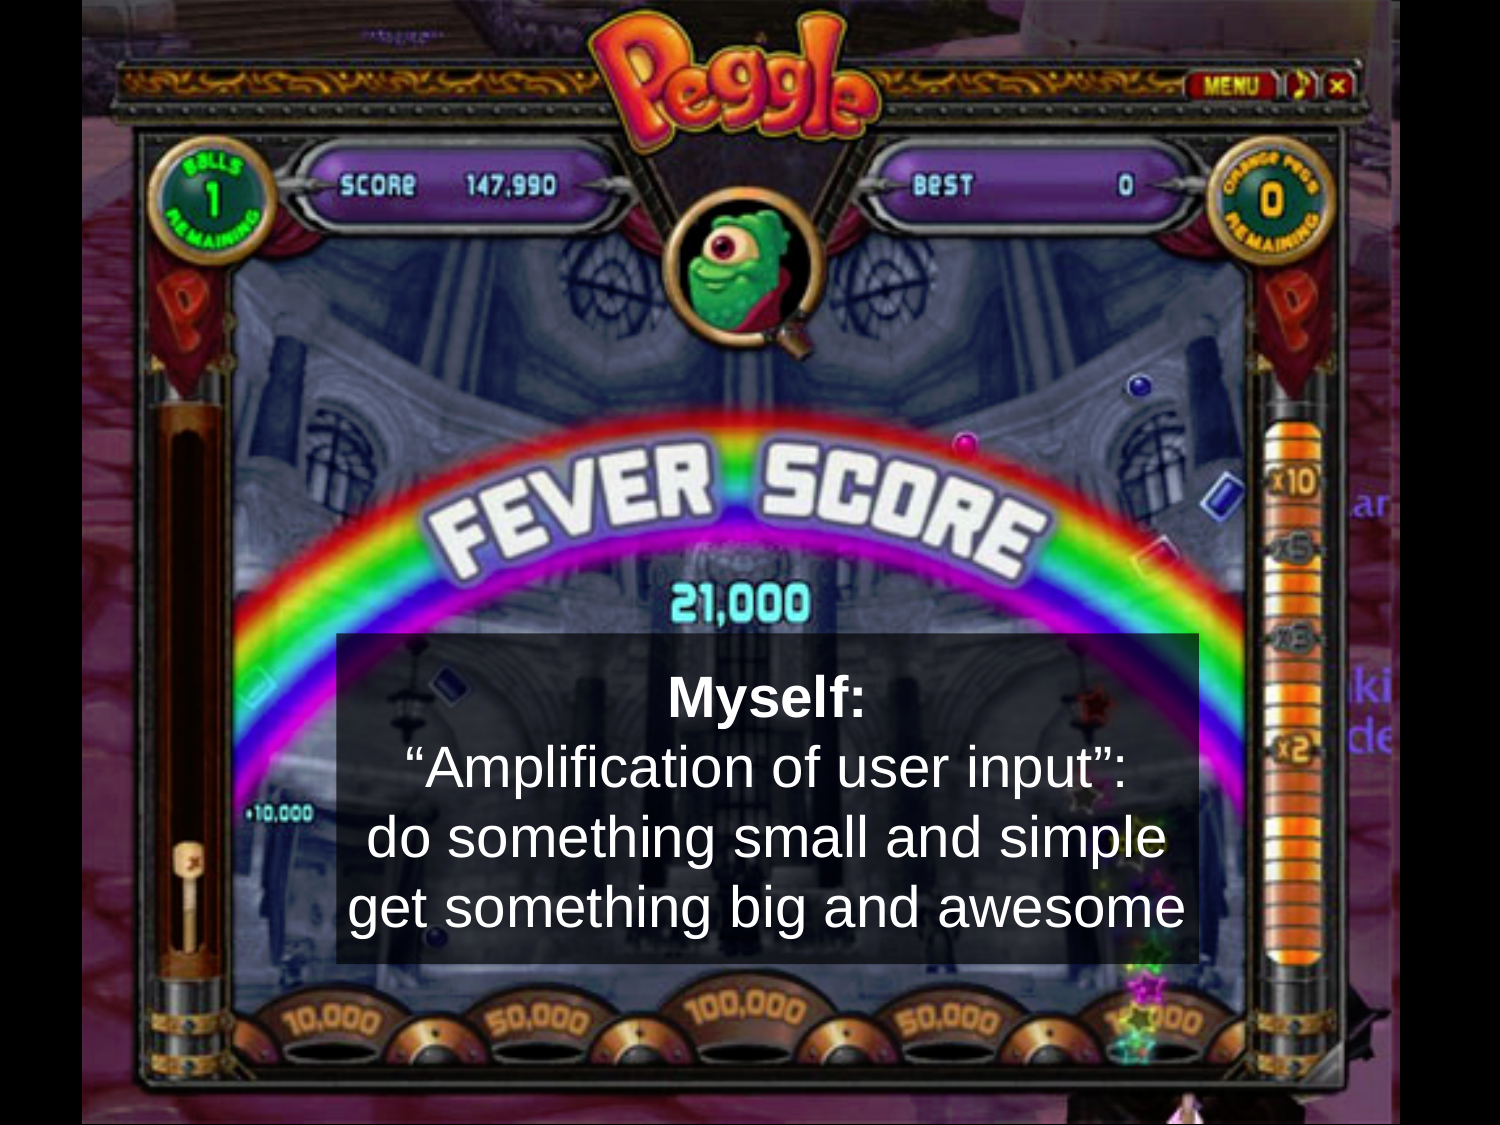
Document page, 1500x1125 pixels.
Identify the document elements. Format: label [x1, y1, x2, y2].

picture [82, 0, 1400, 1124]
